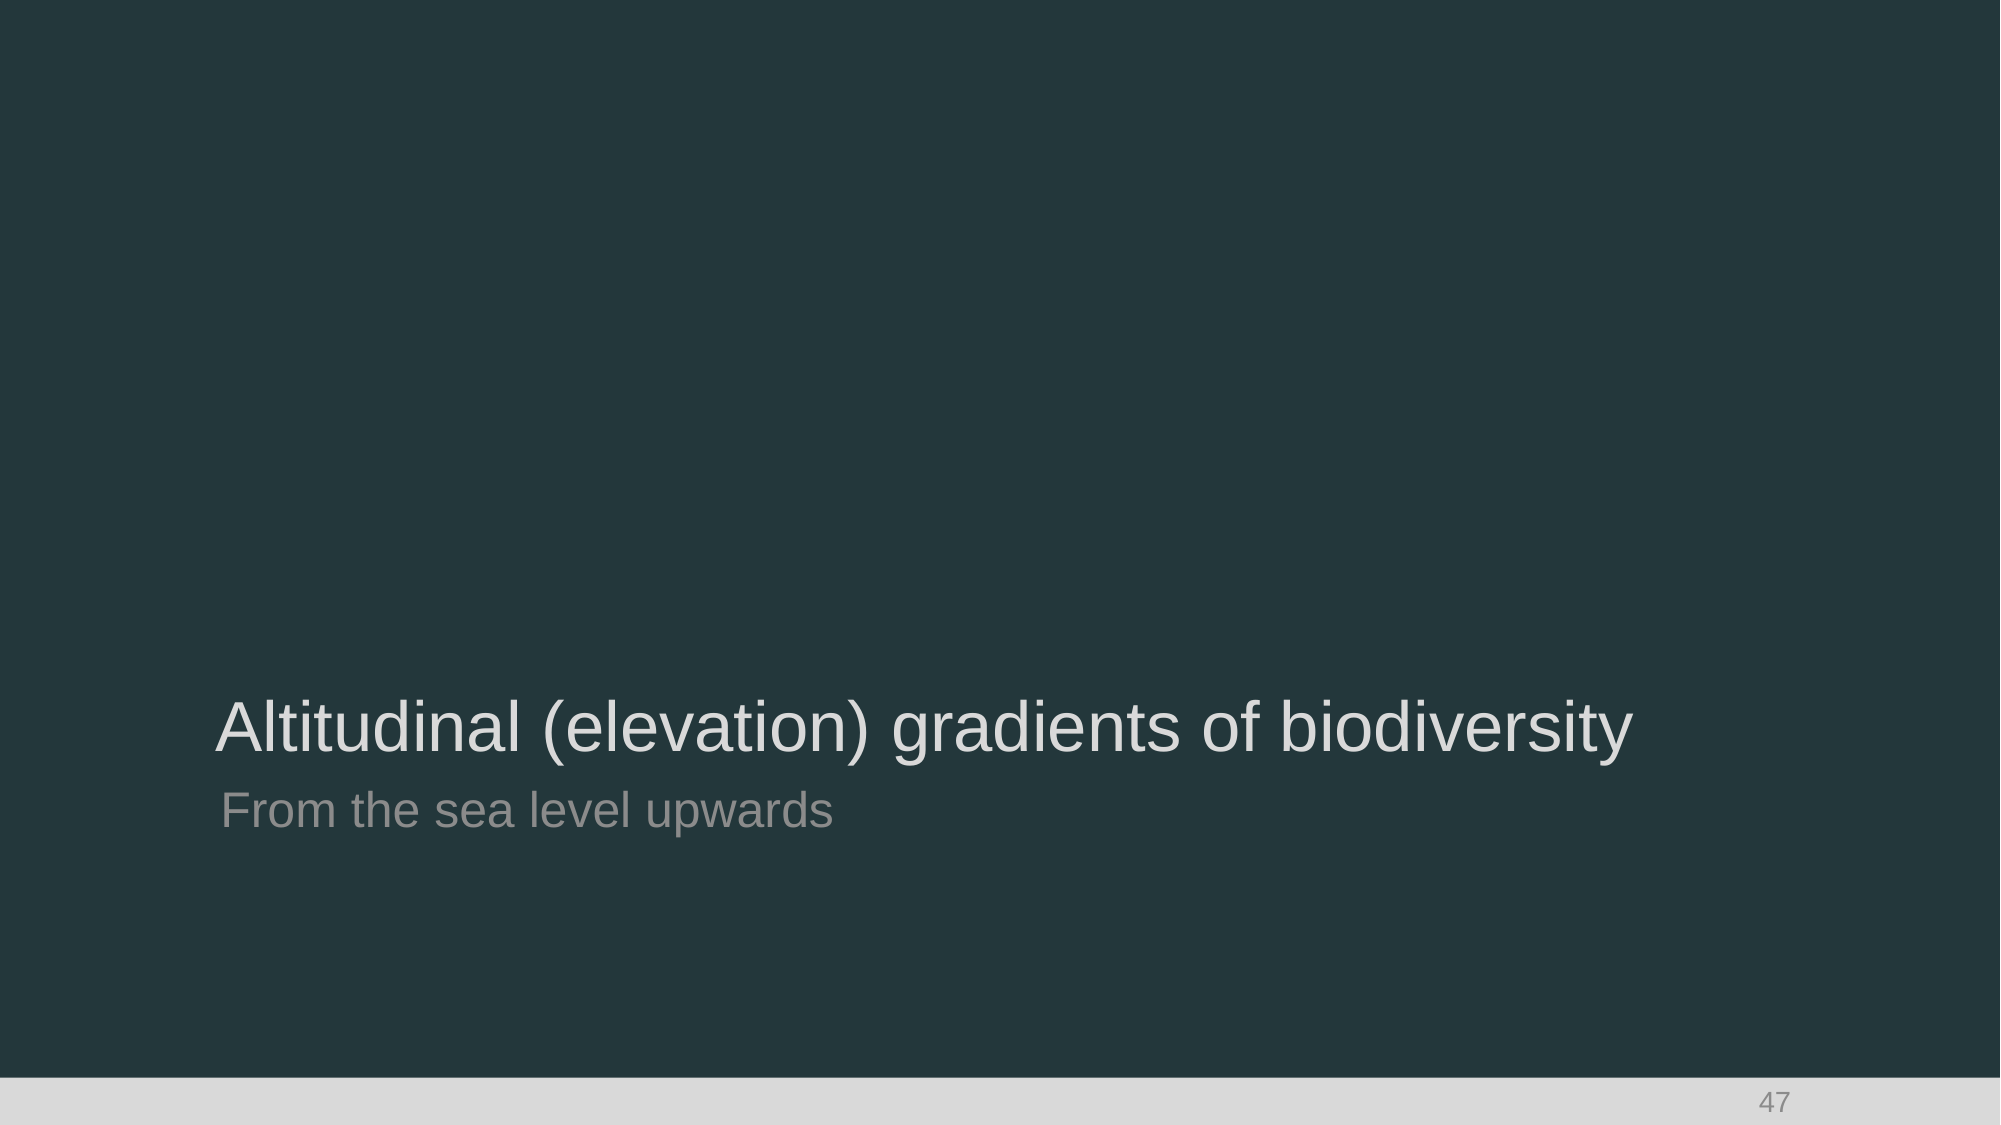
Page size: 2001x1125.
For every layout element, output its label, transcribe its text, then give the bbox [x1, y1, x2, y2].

list From the sea level upwards [205, 776, 1931, 1023]
footer [0, 1077, 1550, 1125]
slide_number 47 [1550, 1077, 2000, 1125]
title Altitudinal (elevation) gradients of biodiversity [200, 306, 1926, 775]
